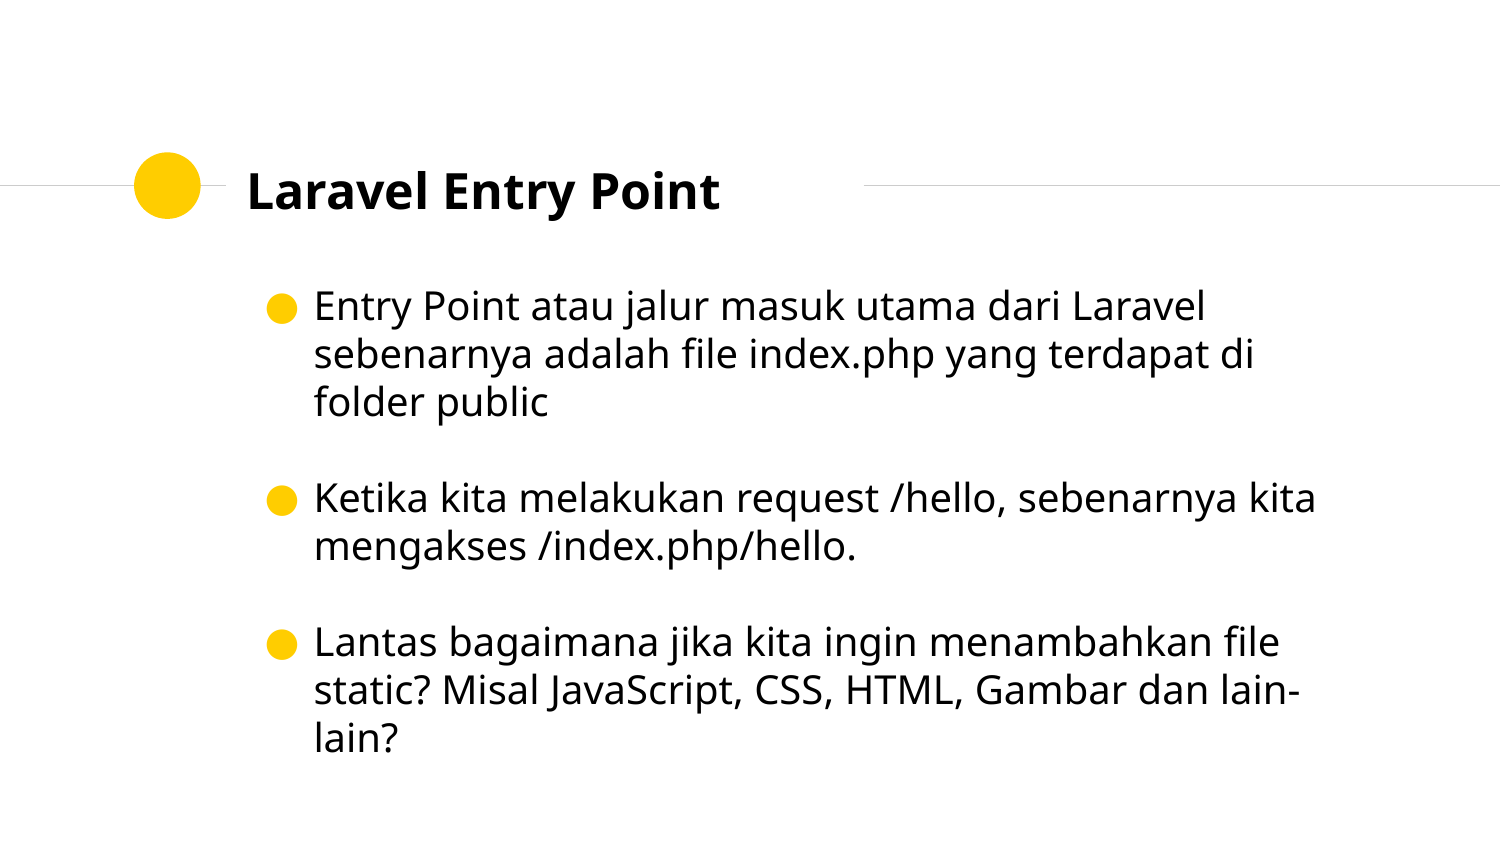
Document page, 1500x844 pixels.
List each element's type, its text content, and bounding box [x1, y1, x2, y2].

title Laravel Entry Point [230, 144, 868, 216]
list Entry Point atau jalur masuk utama dari Laravel sebenarnya adalah file index.php yang terdapat di folder public Ketika kita melakukan request /hello, sebenarnya kita mengakses /index.php/hello. Lantas bagaimana jika kita ingin menambahkan file static? Misal JavaScript, CSS, HTML, Gambar dan lain-lain? [226, 265, 1344, 776]
